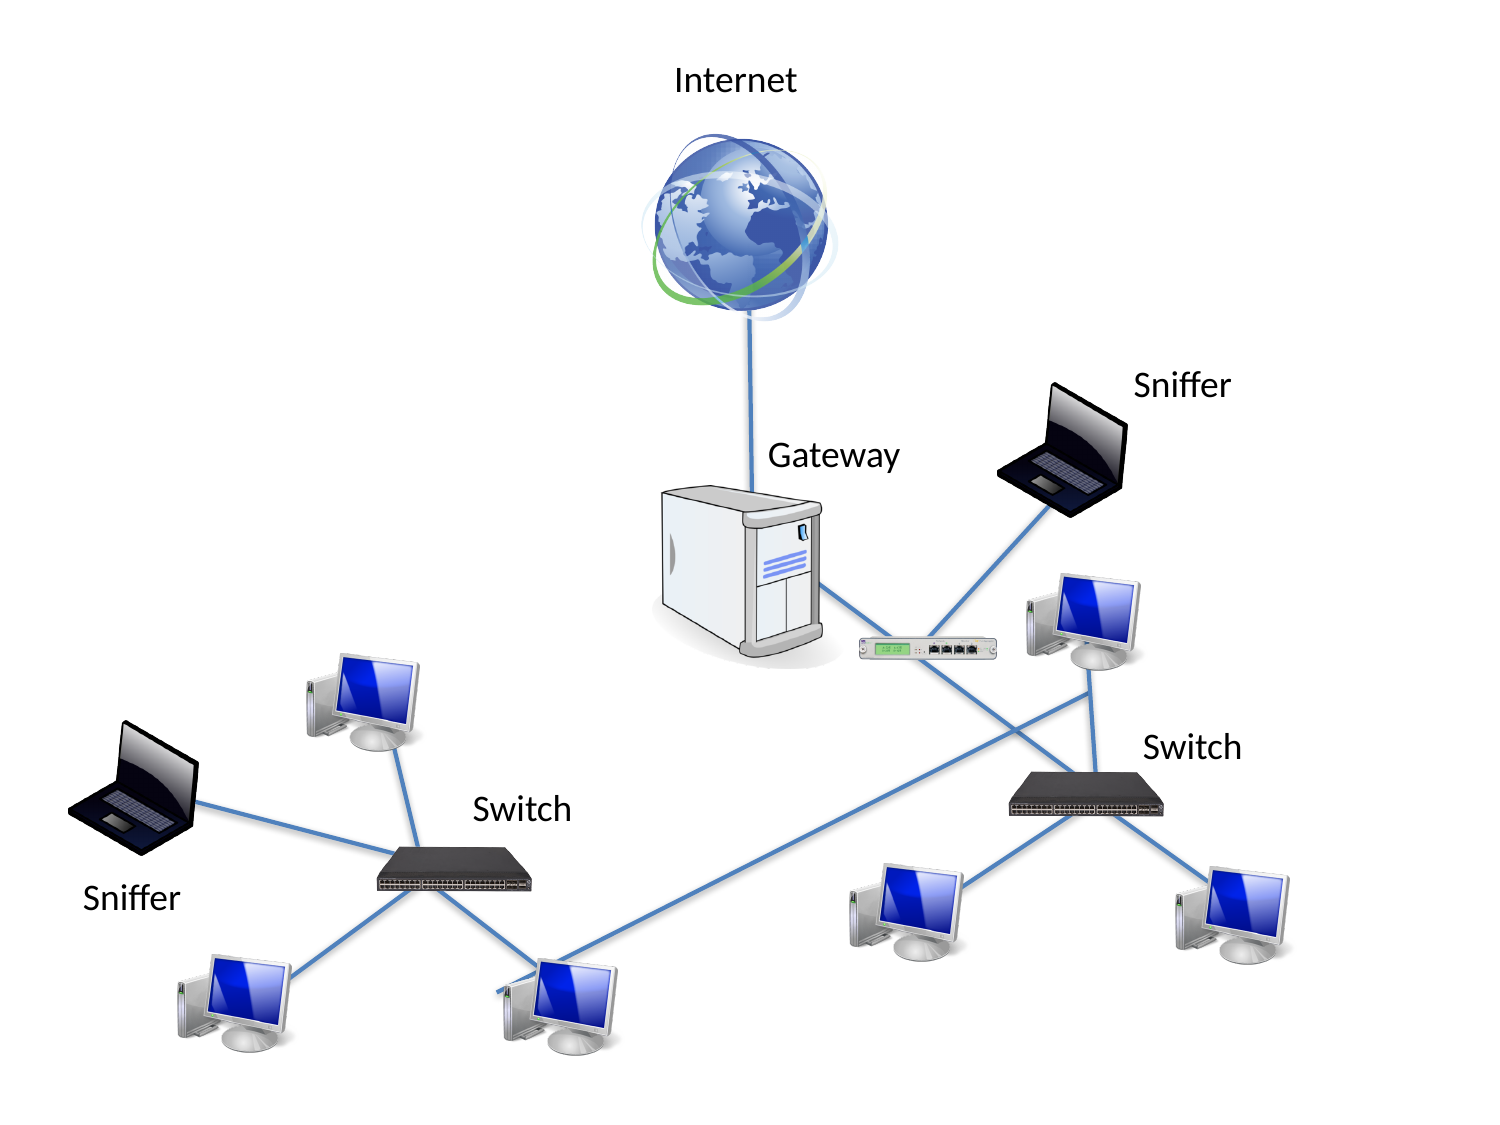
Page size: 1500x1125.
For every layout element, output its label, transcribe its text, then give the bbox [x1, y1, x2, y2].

picture [652, 485, 845, 670]
picture [1005, 733, 1167, 855]
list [372, 808, 535, 931]
text_box Gateway [757, 422, 852, 482]
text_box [857, 352, 1249, 661]
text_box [170, 542, 1298, 1058]
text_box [66, 720, 165, 927]
text_box Internet [659, 47, 813, 108]
picture [638, 124, 843, 329]
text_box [748, 338, 753, 484]
